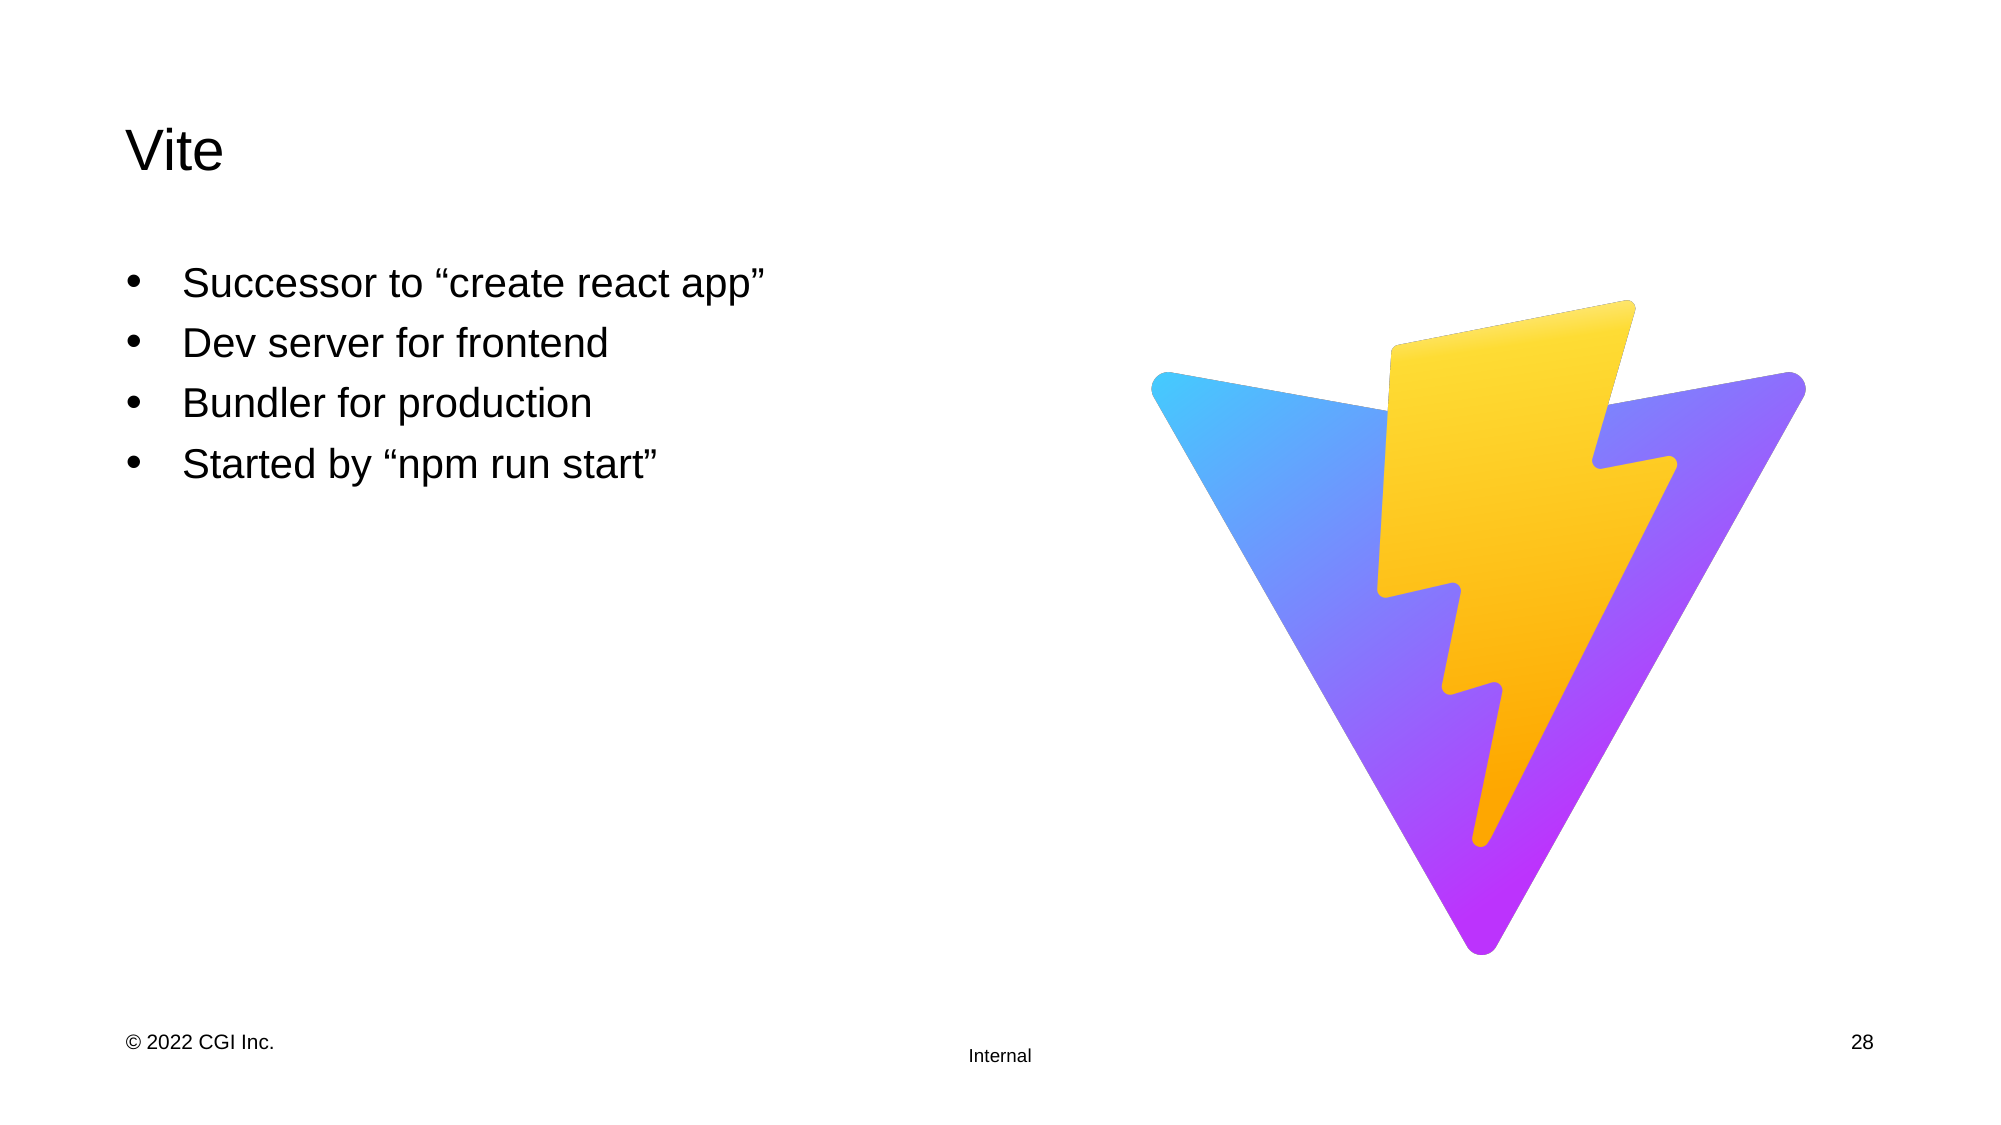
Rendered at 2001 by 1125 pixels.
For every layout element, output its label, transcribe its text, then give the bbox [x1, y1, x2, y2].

title Vite [125, 112, 1877, 200]
list Successor to “create react app” Dev server for frontend Bundler for production Started by “npm run start” [125, 255, 933, 1000]
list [1105, 255, 1851, 1000]
slide_number 28 [1831, 1027, 1875, 1056]
